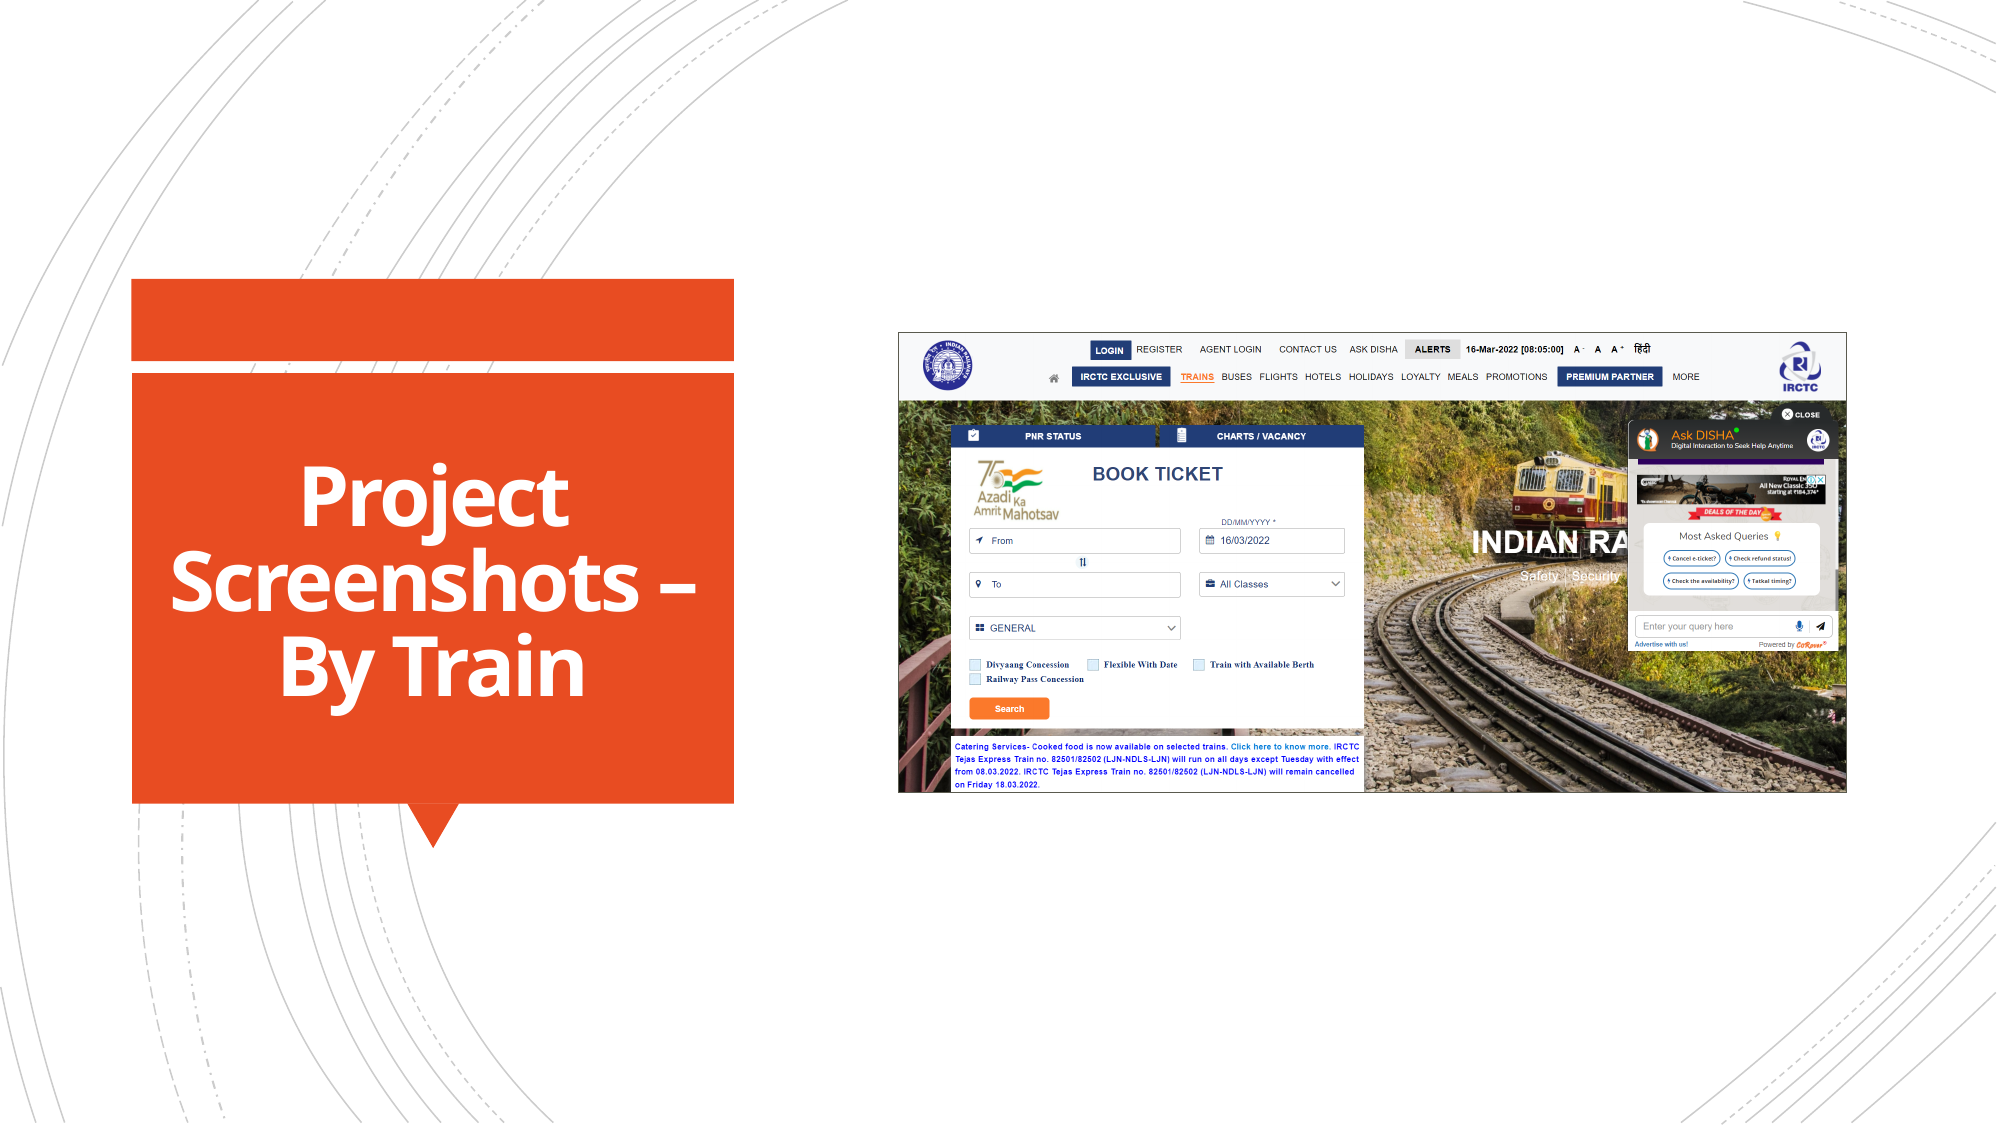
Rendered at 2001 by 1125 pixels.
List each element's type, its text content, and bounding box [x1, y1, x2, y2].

title Project Screenshots – By Train [145, 383, 721, 789]
picture [897, 332, 1847, 793]
